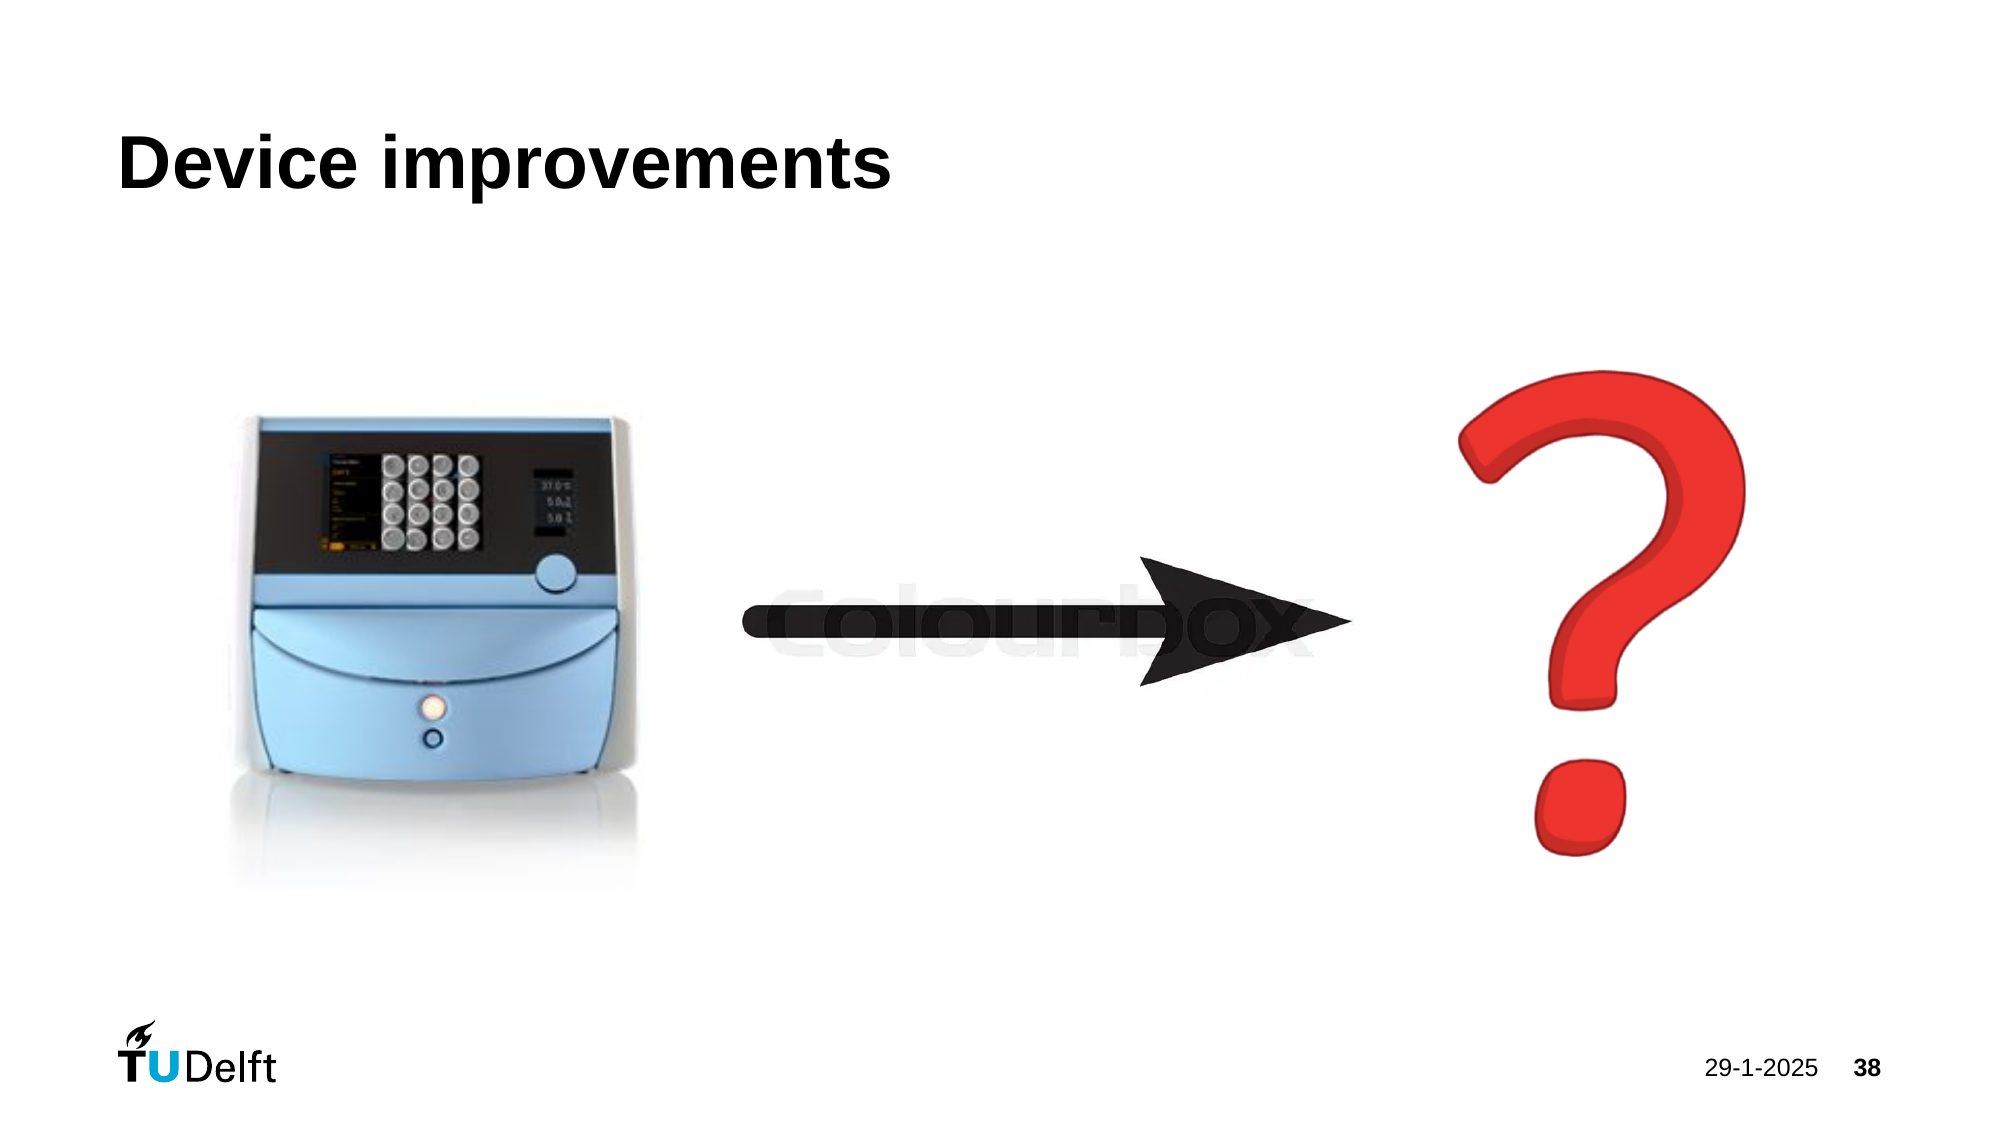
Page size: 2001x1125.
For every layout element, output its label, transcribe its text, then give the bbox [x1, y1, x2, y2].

title Device improvements [117, 118, 1882, 172]
slide_number ‹#› [1833, 739, 1882, 1125]
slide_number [1664, 739, 1819, 1125]
picture [15, 256, 1792, 987]
